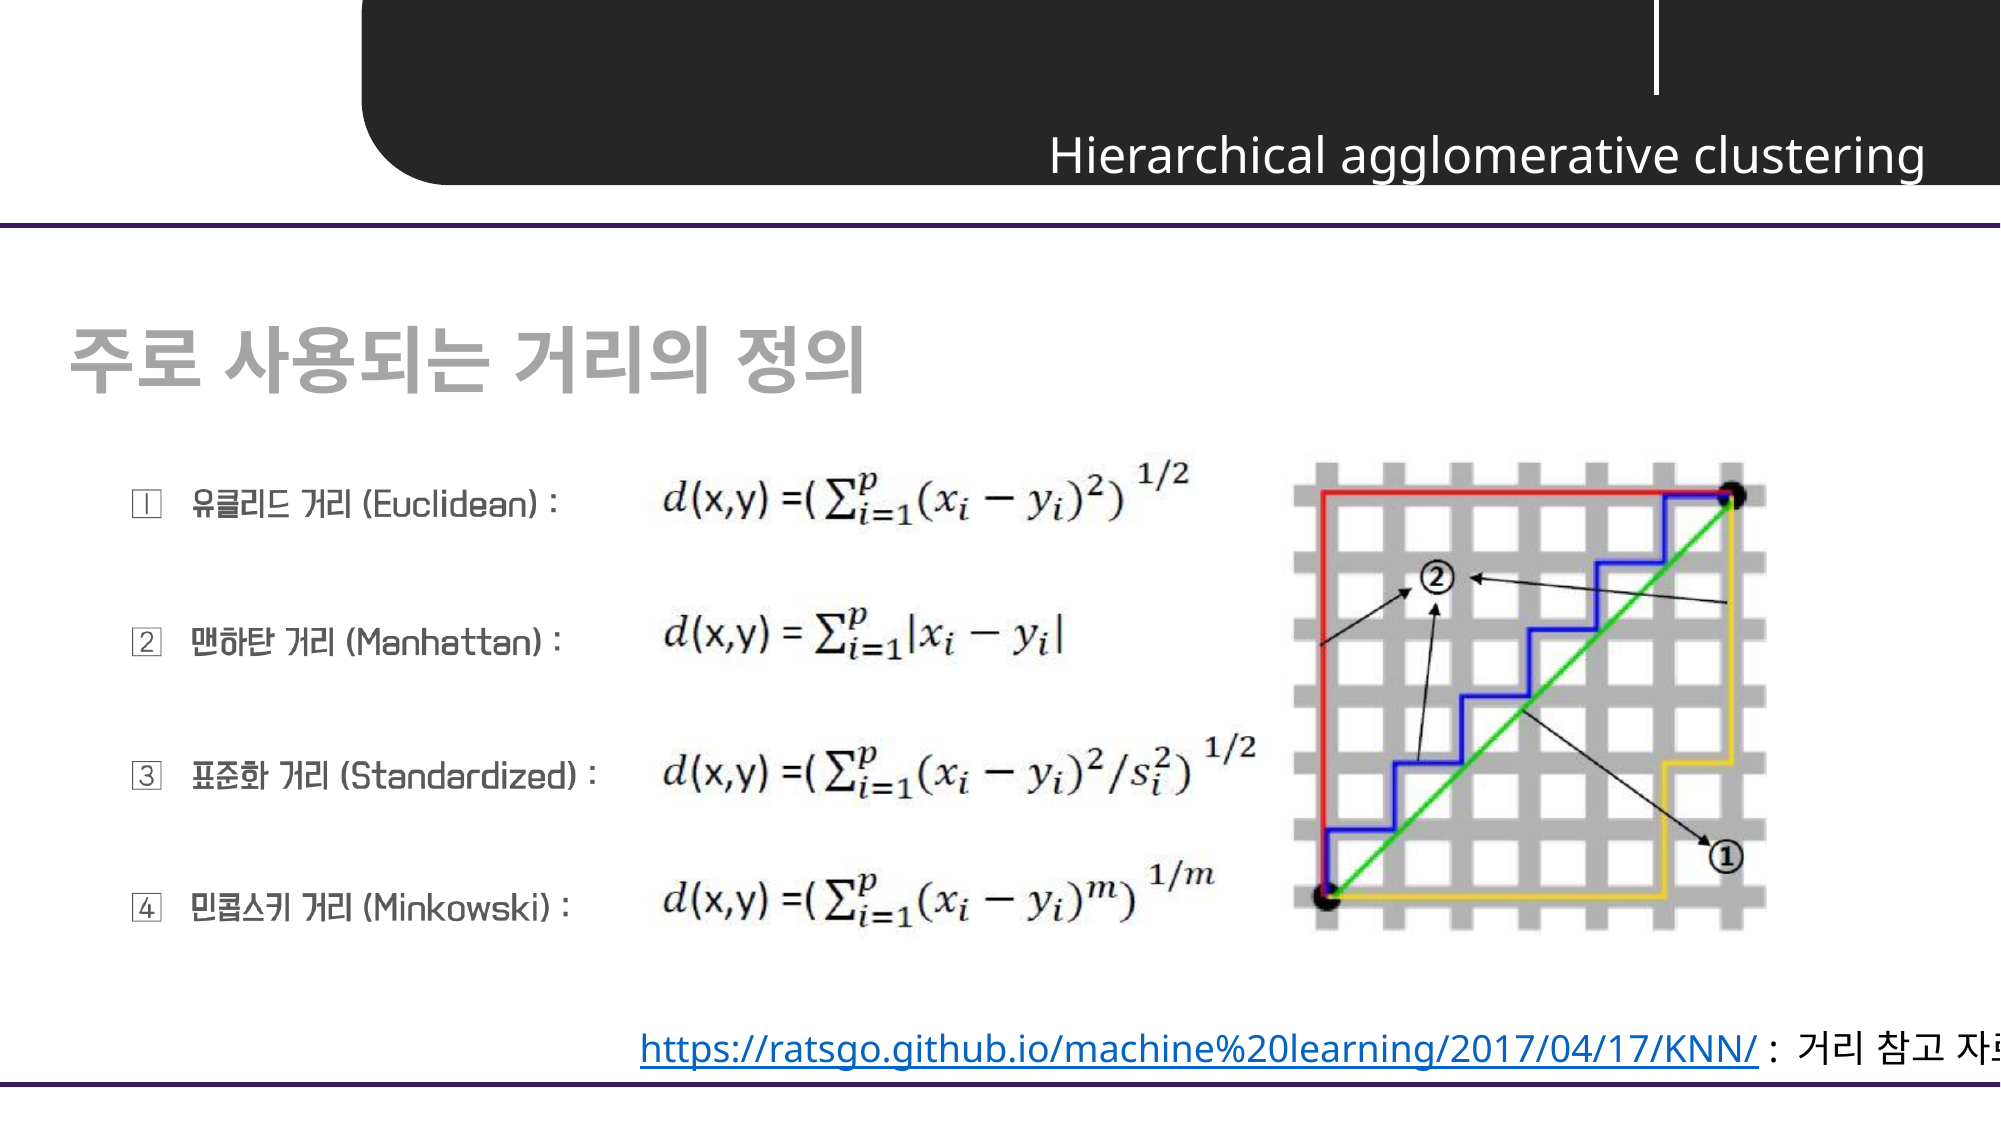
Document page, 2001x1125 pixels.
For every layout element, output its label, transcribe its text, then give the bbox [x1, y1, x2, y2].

text_box https://ratsgo.github.io/machine%20learning/2017/04/17/KNN/ : 거리 참고 자료 [624, 1017, 2000, 1084]
text_box Unit 02 ㅣ 계층적 군집화(Hierarchical agglomerative clustering) [417, 118, 2000, 189]
text_box 주로 사용되는 거리의 정의 [54, 307, 887, 410]
picture [102, 411, 1793, 987]
